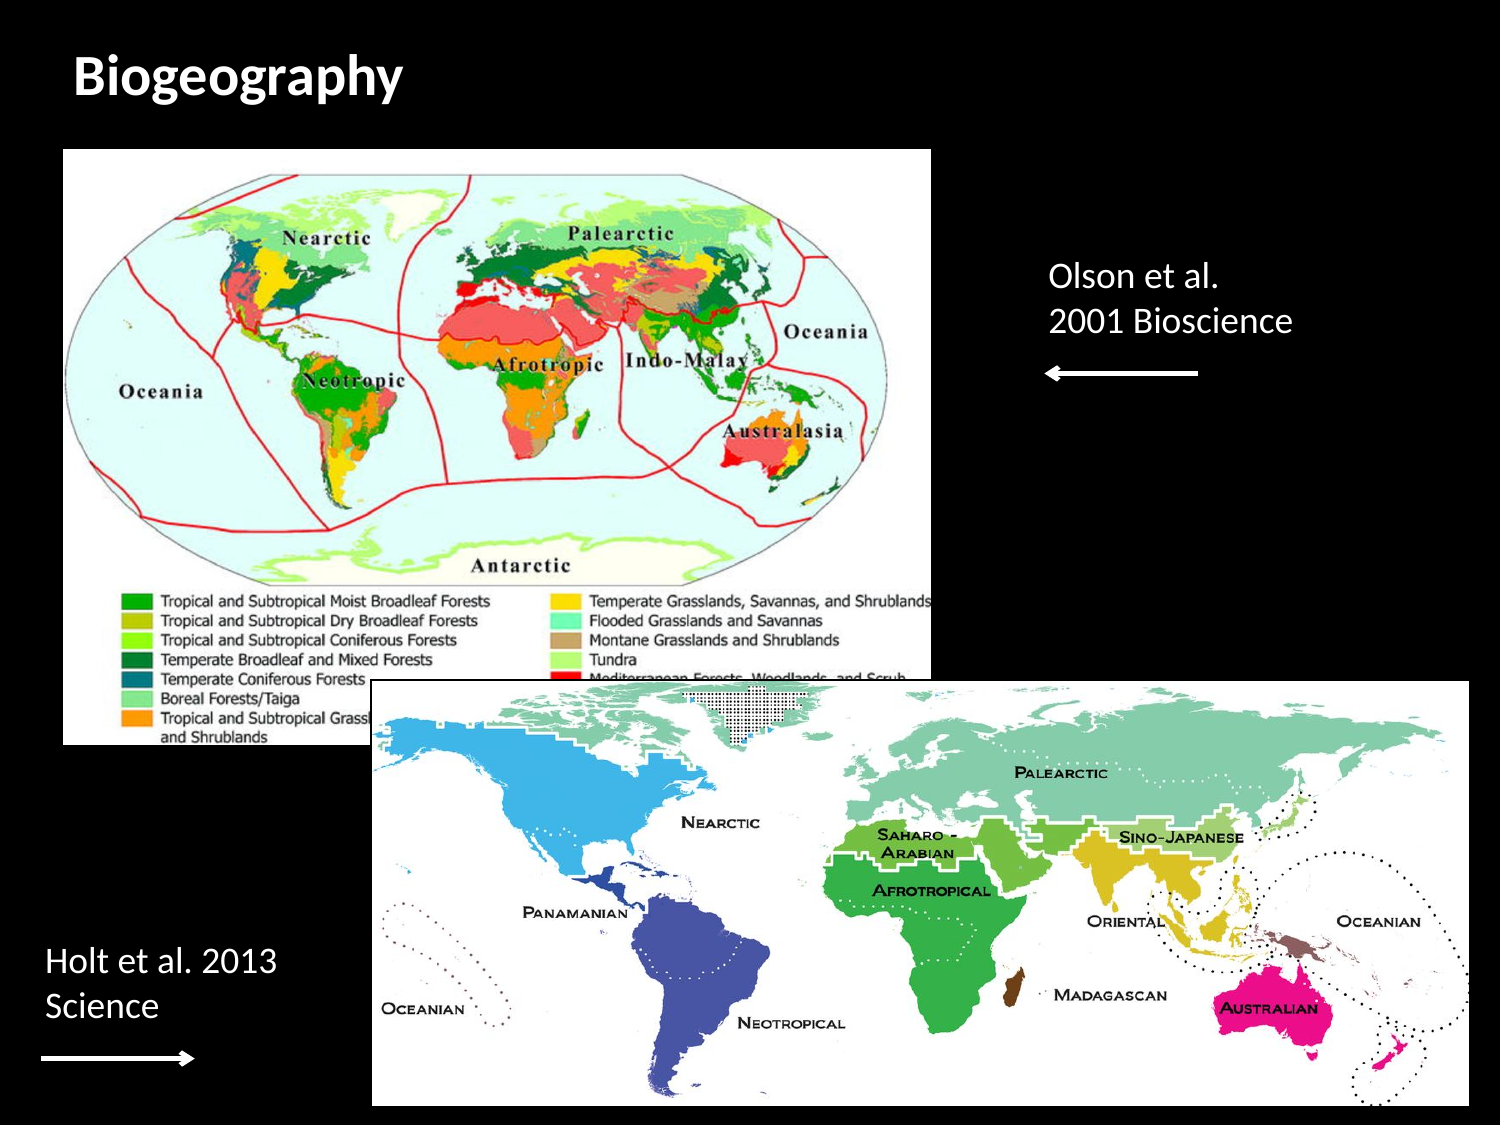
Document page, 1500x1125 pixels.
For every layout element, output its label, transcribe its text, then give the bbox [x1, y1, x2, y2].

picture [62, 148, 1470, 1107]
text_box Biogeography [59, 29, 1477, 112]
text_box Holt et al. 2013 Science [30, 928, 314, 1034]
text_box Olson et al. 2001 Bioscience [1033, 243, 1317, 349]
